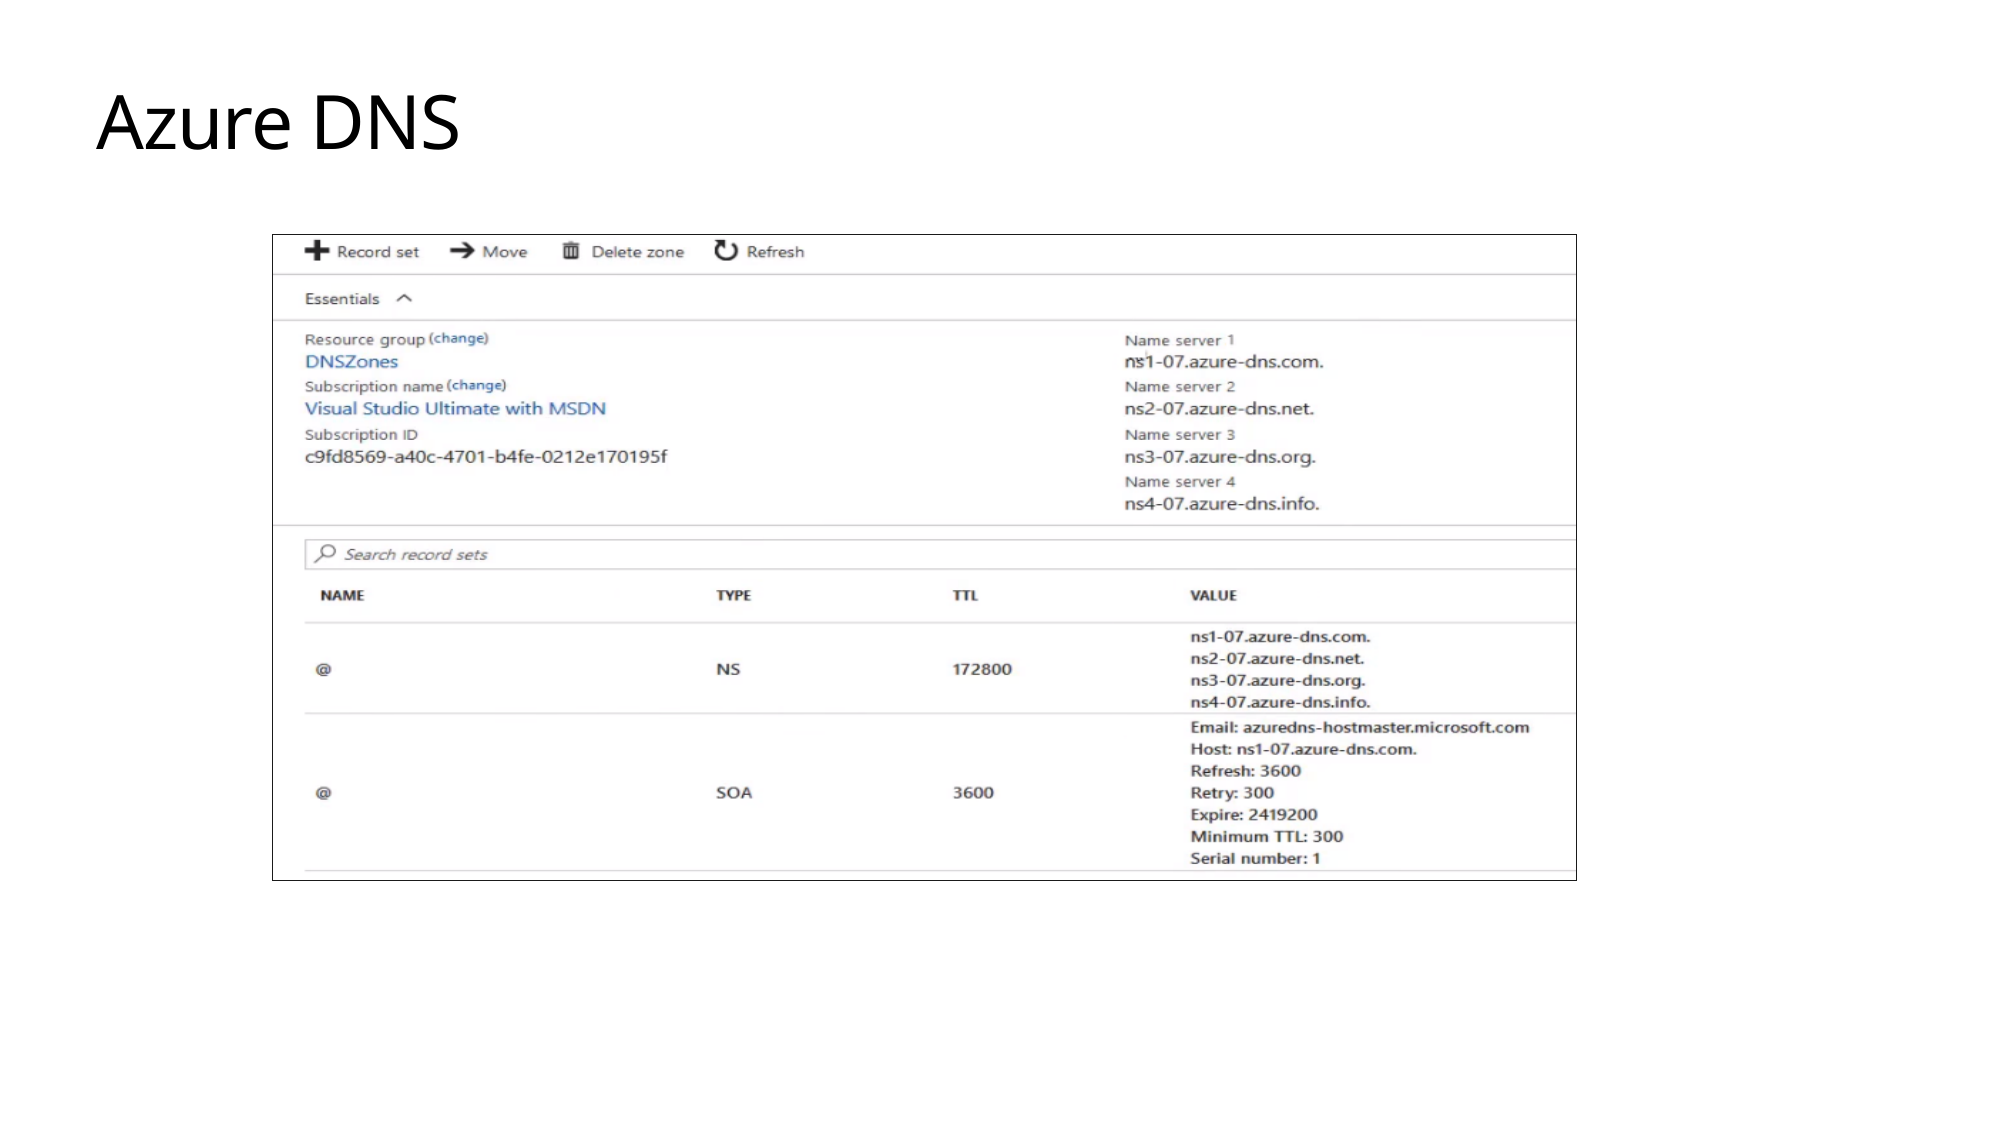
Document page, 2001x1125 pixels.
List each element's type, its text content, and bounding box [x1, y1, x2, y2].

title Azure DNS [96, 75, 1904, 166]
picture [272, 234, 1577, 881]
